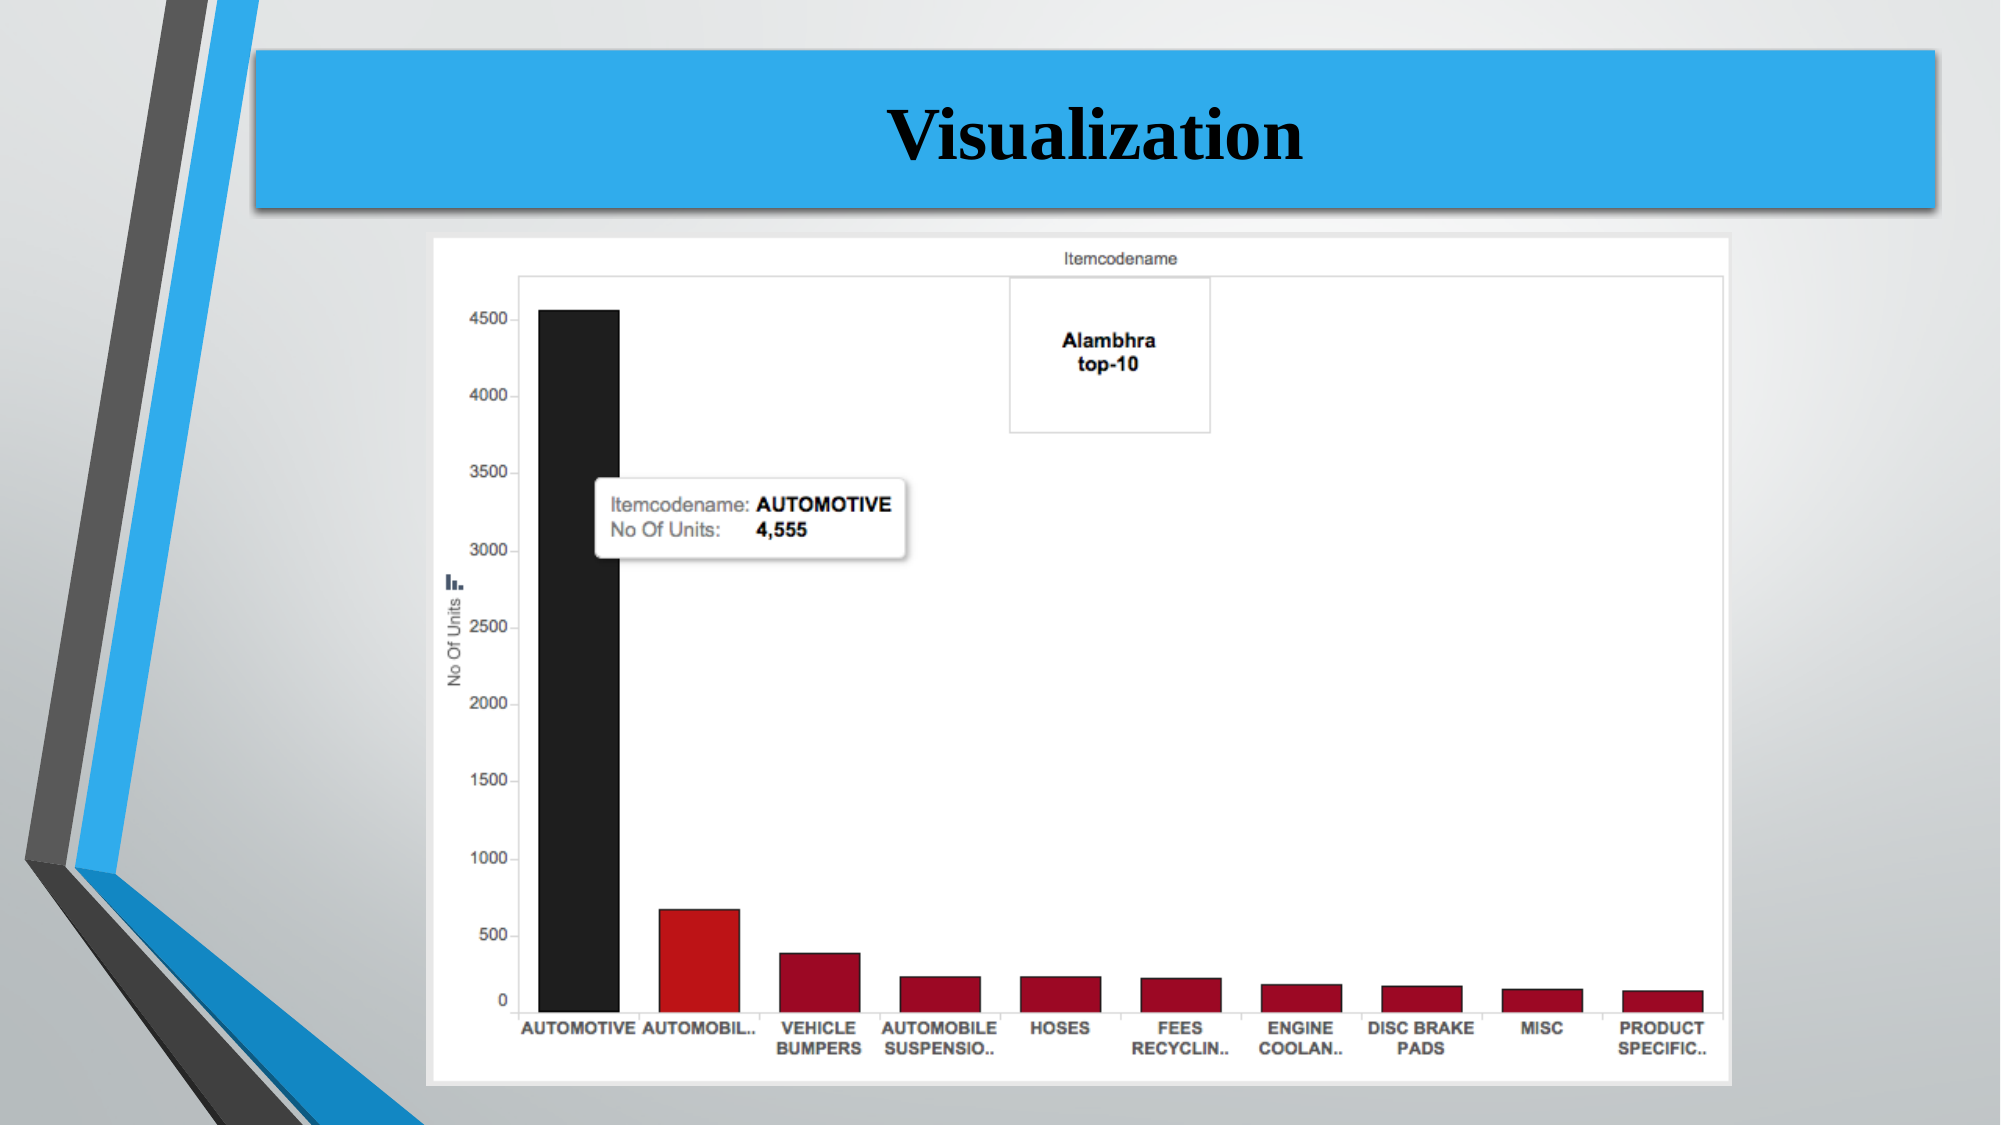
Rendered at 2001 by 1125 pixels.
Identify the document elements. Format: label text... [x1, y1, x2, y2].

title Visualization [256, 50, 1935, 208]
picture [426, 232, 1732, 1086]
